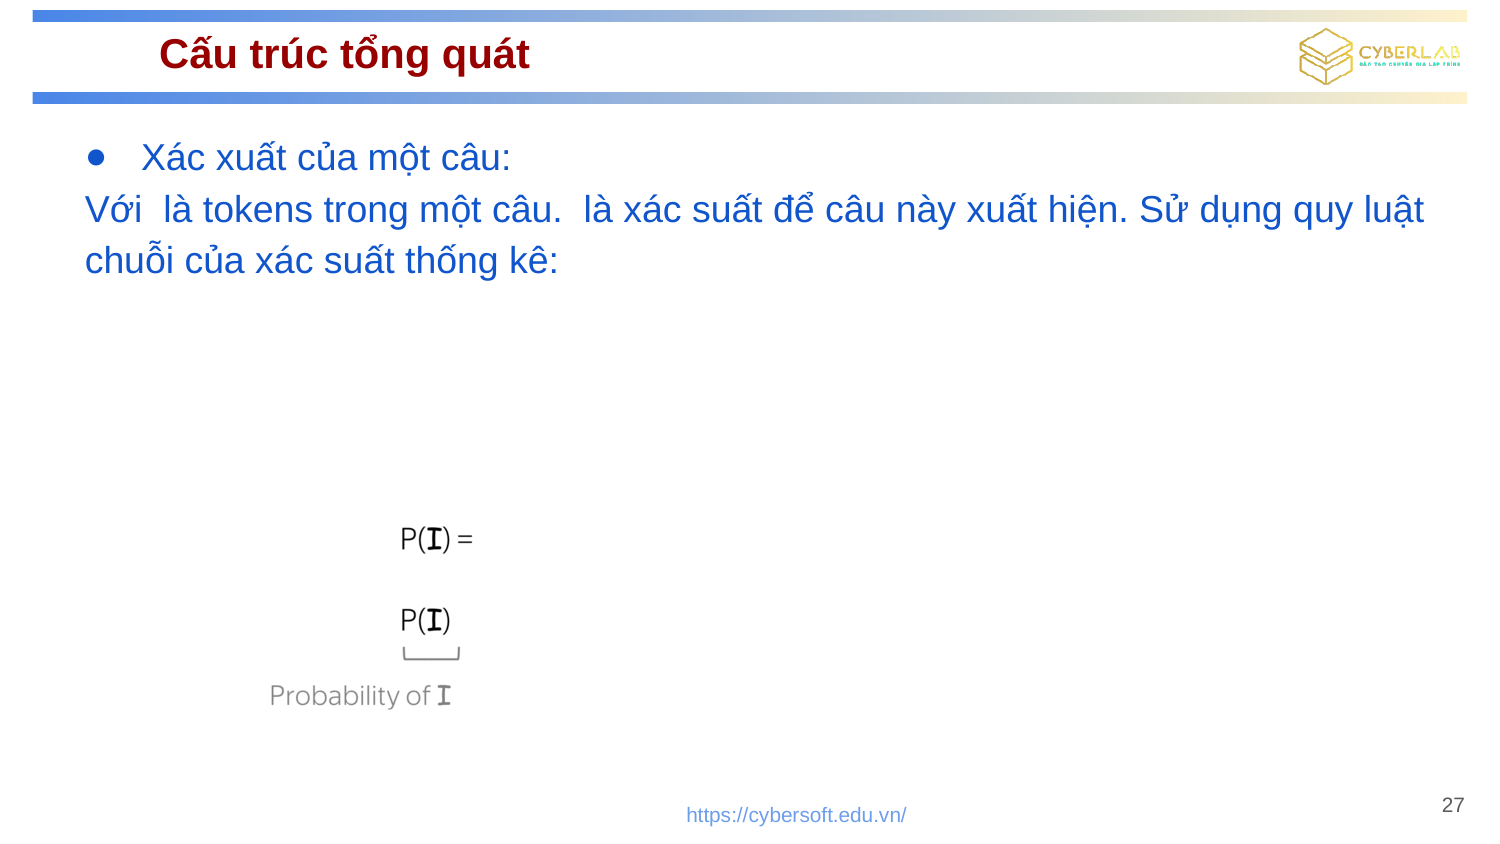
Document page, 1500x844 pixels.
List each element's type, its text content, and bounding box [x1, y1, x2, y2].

slide_number 27 [1389, 782, 1480, 830]
picture [1449, 28, 1468, 85]
picture [265, 517, 1328, 711]
title Cấu trúc tổng quát [144, 12, 1449, 93]
